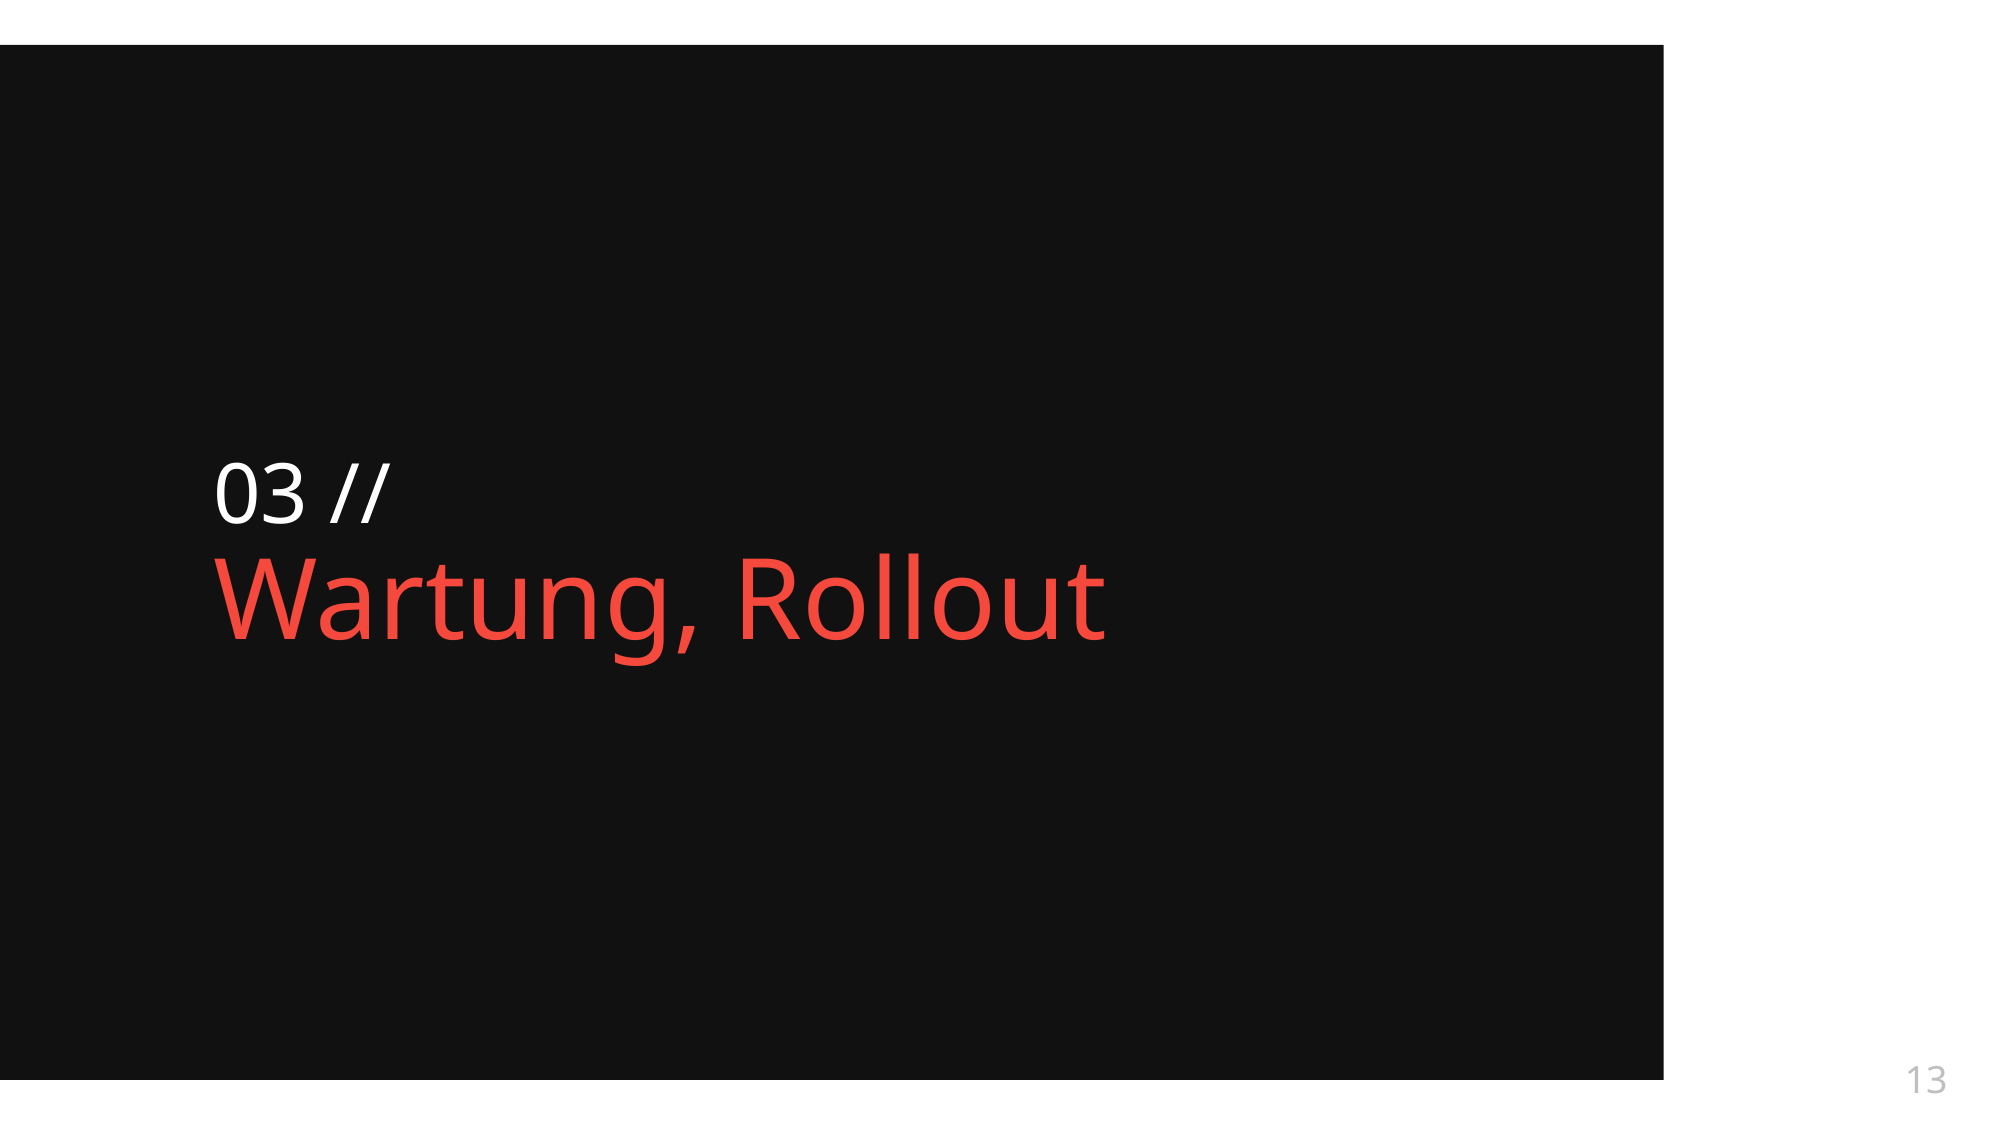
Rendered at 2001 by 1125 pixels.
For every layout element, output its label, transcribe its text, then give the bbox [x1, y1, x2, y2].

text_box 13 [1890, 1048, 2000, 1125]
text_box 03 // [213, 451, 843, 542]
text_box Wartung, Rollout [213, 542, 1144, 664]
text_box [0, 44, 1665, 1081]
